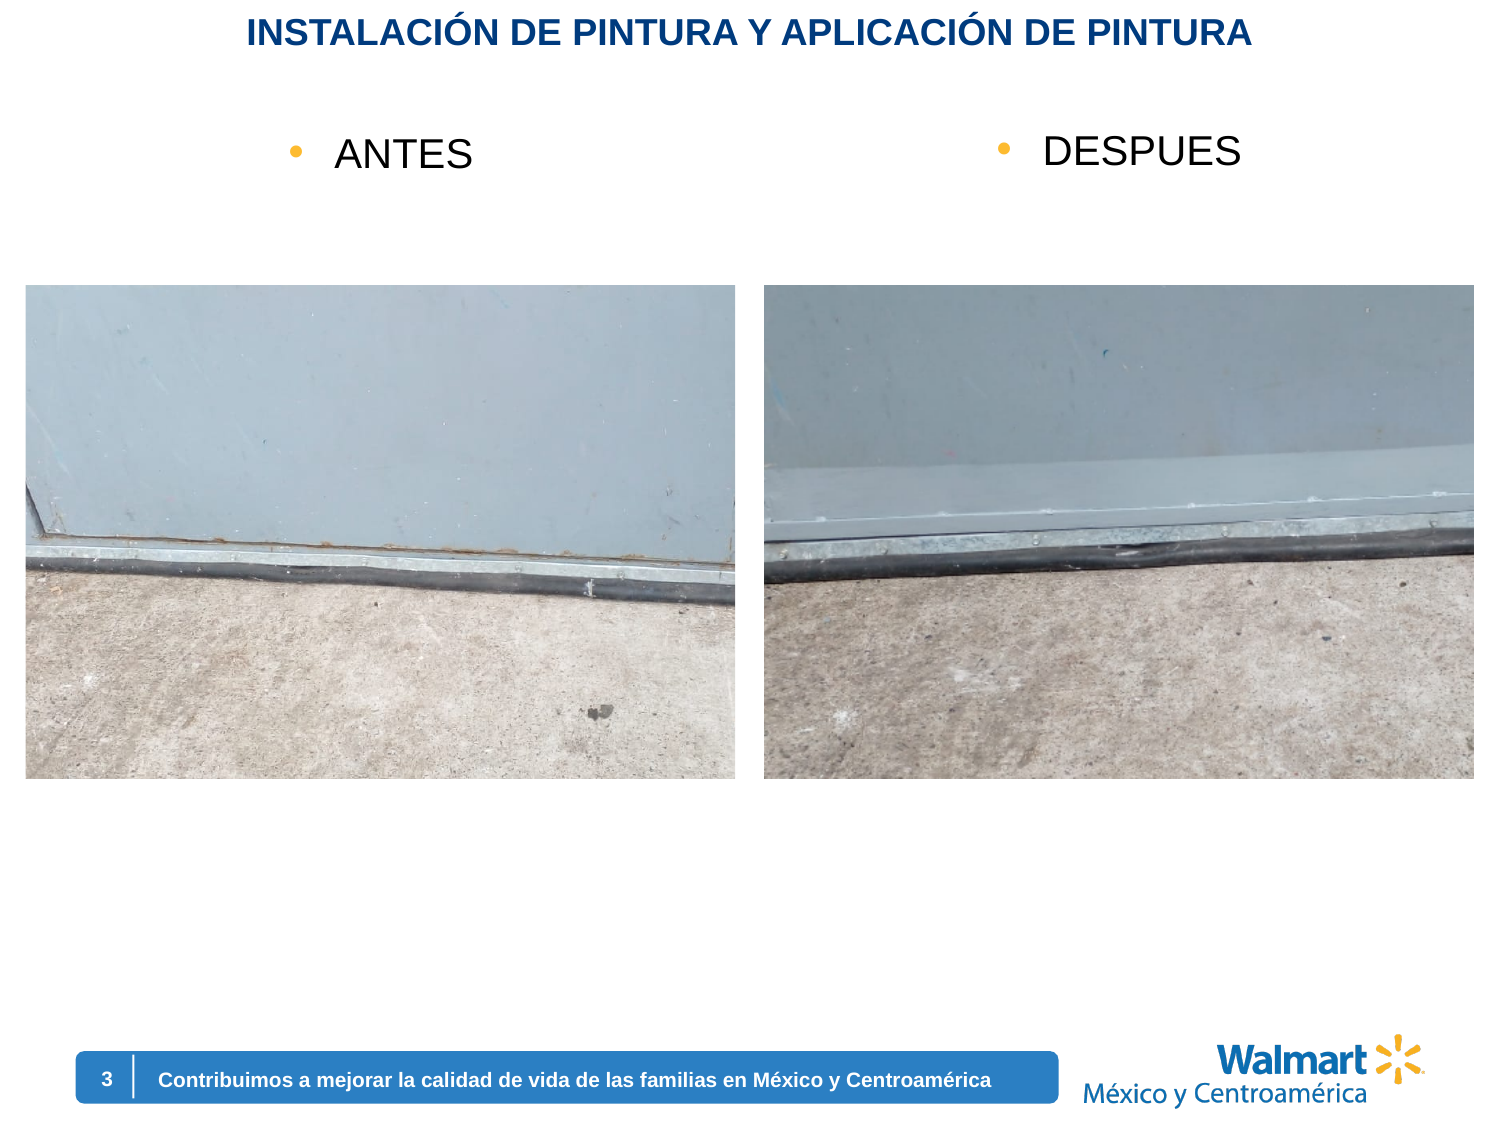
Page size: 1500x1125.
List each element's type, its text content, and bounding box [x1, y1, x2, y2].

text_box DESPUES [812, 116, 1425, 242]
picture [1084, 1034, 1425, 1109]
text_box ANTES [74, 126, 687, 252]
picture [25, 284, 736, 779]
footer Contribuimos a mejorar la calidad de vida de las familias en México y Centroamérica [142, 1058, 1024, 1093]
picture [764, 284, 1474, 779]
title INSTALACIÓN DE PINTURA Y APLICACIÓN DE PINTURA [74, 0, 1426, 61]
